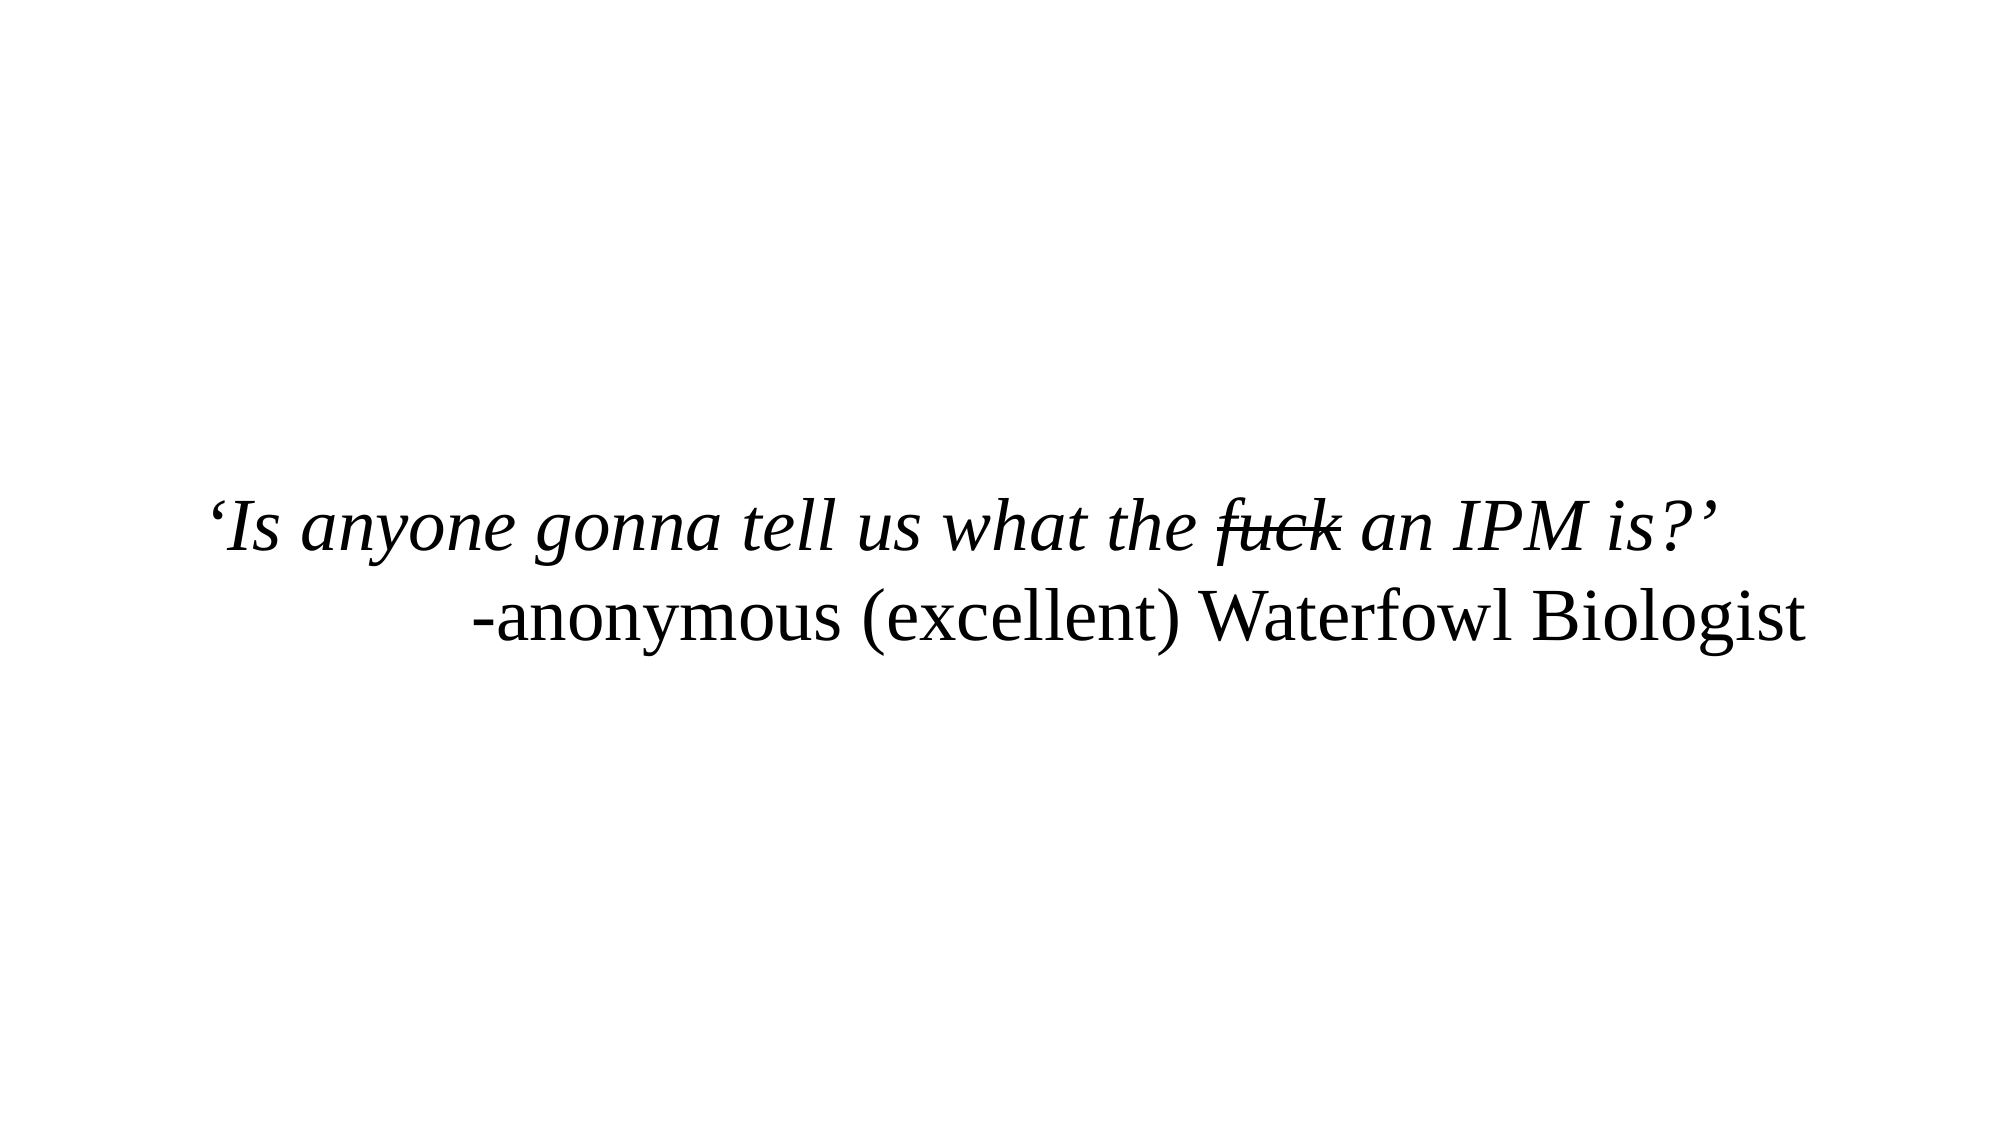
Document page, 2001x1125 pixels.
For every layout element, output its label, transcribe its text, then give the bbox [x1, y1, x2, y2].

text_box ‘Is anyone gonna tell us what the fuck an IPM is?’ -anonymous (excellent) Waterfowl Biologist [187, 468, 1822, 663]
